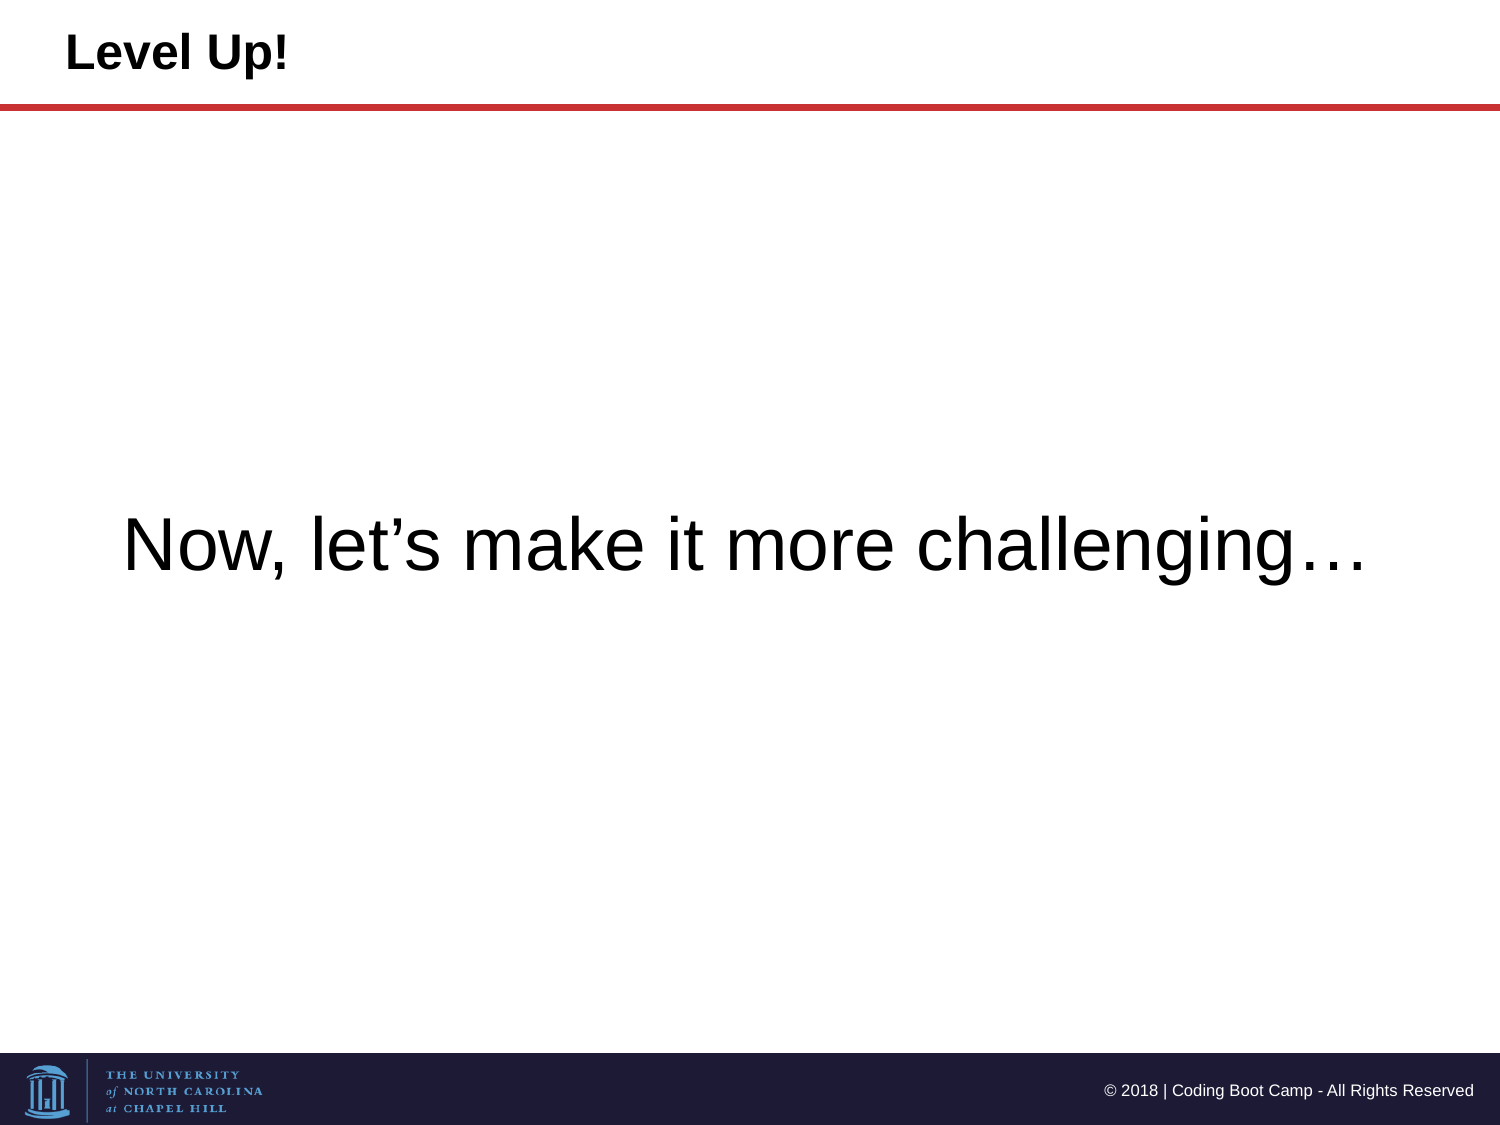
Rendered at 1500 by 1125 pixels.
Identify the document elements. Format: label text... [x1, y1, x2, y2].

title Level Up! [50, 0, 948, 108]
text_box Now, let’s make it more challenging… [72, 487, 1423, 611]
picture [24, 1058, 263, 1123]
